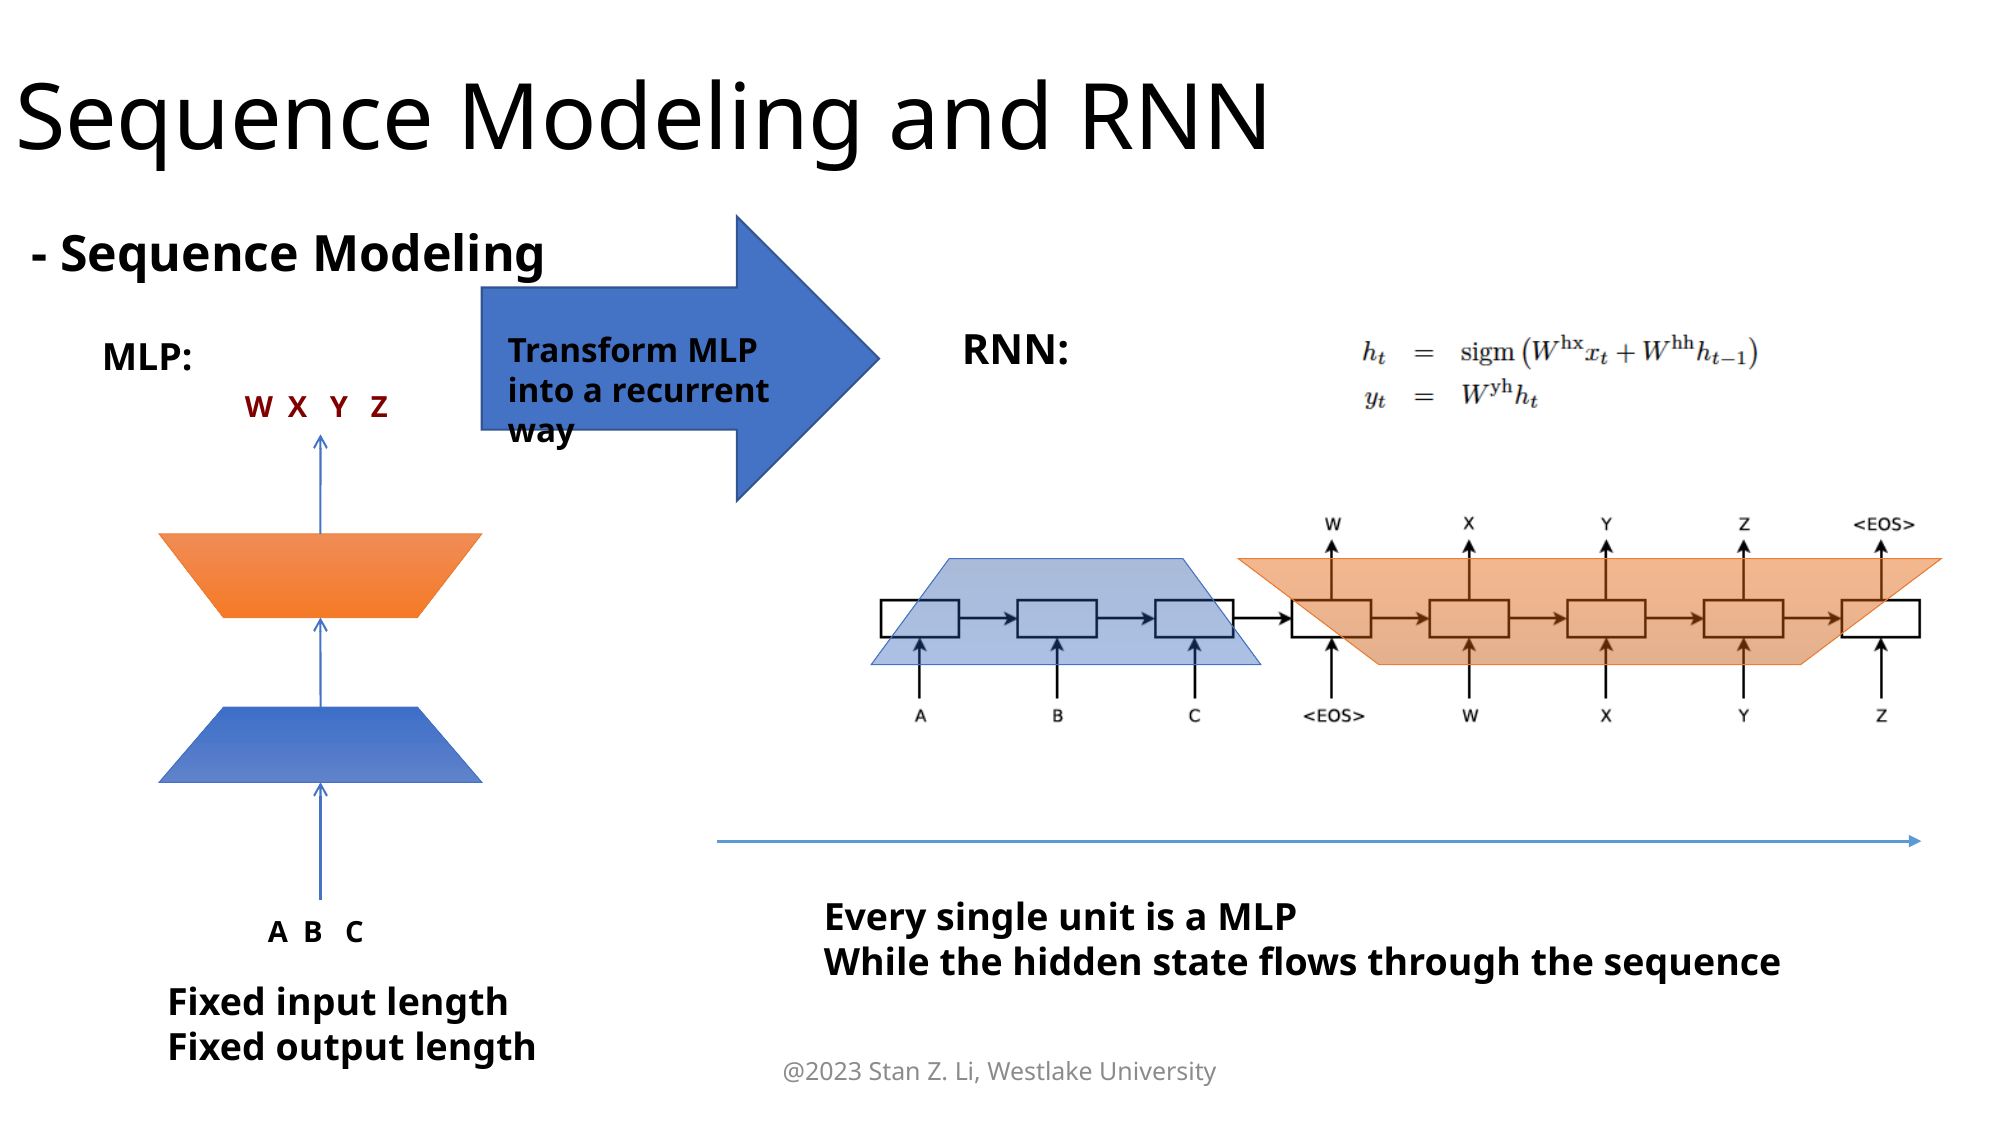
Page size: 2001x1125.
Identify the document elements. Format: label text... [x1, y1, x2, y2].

title Sequence Modeling and RNN [0, 39, 2000, 202]
text_box [158, 533, 483, 619]
text_box MLP: [86, 280, 1962, 886]
text_box Transform MLP into a recurrent way [492, 322, 827, 457]
text_box W X Y Z [229, 381, 492, 431]
text_box RNN: [947, 315, 1968, 381]
text_box - Sequence Modeling [16, 214, 1037, 380]
picture [834, 501, 1953, 751]
picture [1337, 322, 1775, 422]
text_box A B C [253, 905, 482, 956]
text_box Fixed input length Fixed output length [152, 970, 1173, 1076]
text_box [157, 706, 483, 783]
text_box Every single unit is a MLP While the hidden state flows through the sequence [808, 885, 1830, 991]
footer @2023 Stan Z. Li, Westlake University [662, 1042, 1338, 1103]
